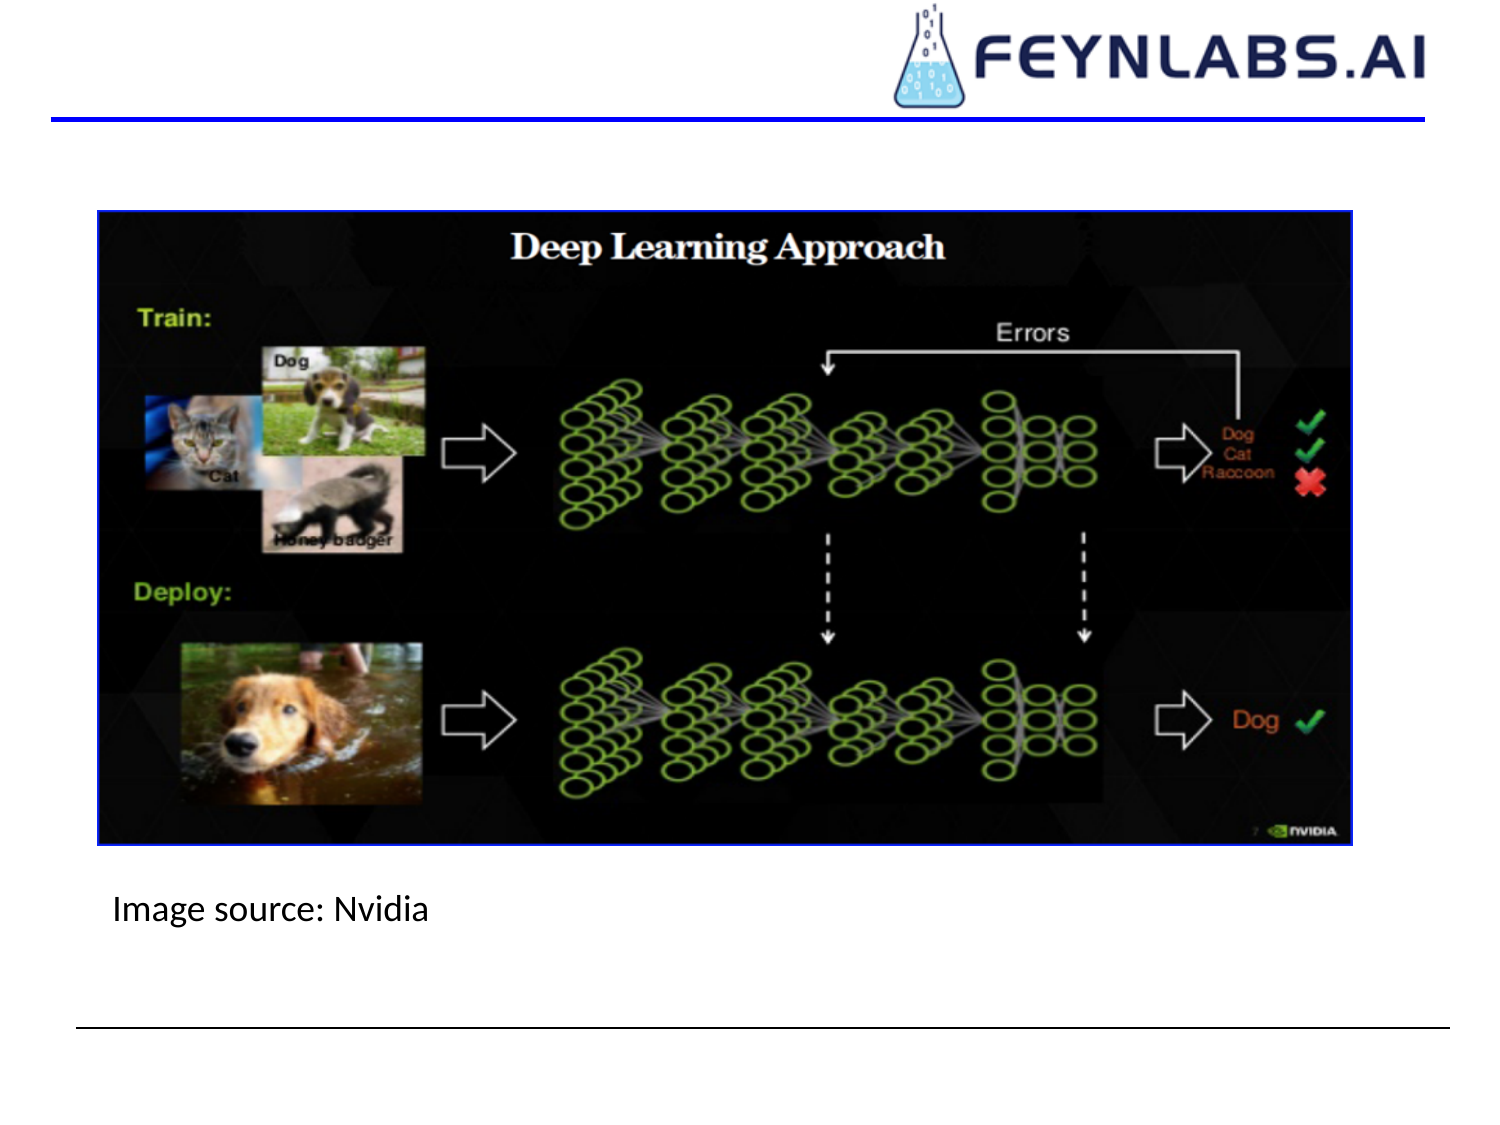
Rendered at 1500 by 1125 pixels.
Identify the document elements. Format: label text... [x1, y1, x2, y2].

picture [96, 209, 1353, 846]
picture [888, 0, 1434, 113]
text_box Image source: Nvidia [97, 854, 449, 930]
